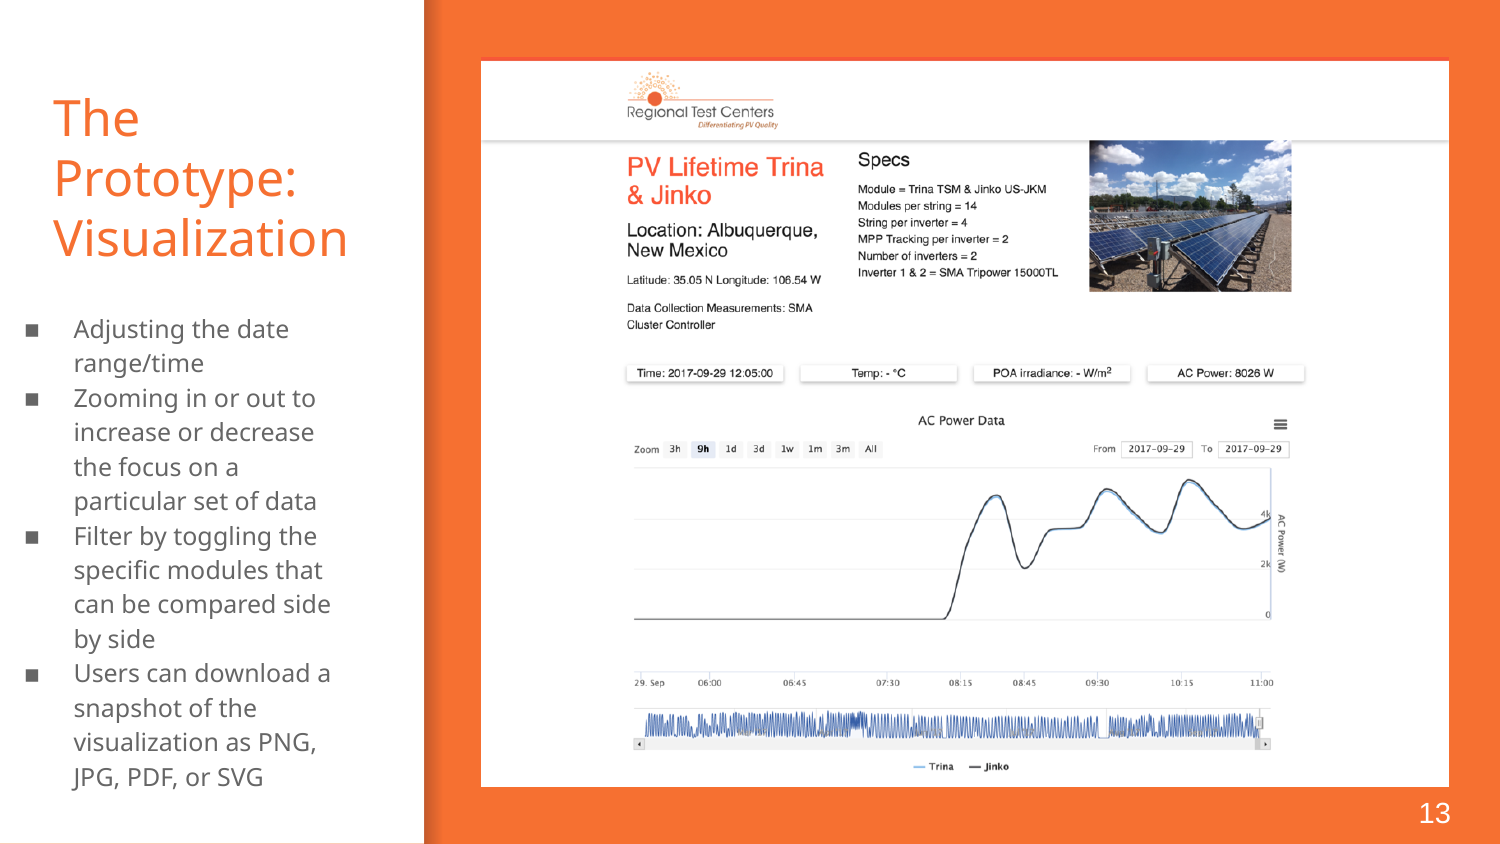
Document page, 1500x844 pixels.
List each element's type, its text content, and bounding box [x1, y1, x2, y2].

slide_number ‹#› [1403, 779, 1494, 844]
list Adjusting the date range/time Zooming in or out to increase or decrease the focus on a particular set of data Filter by toggling the specific modules that can be compared side by side Users can download a snapshot of the visualization as PNG, JPG, PDF, or SVG [0, 293, 375, 797]
picture [480, 57, 1449, 787]
title The Prototype: Visualization [38, 57, 375, 281]
